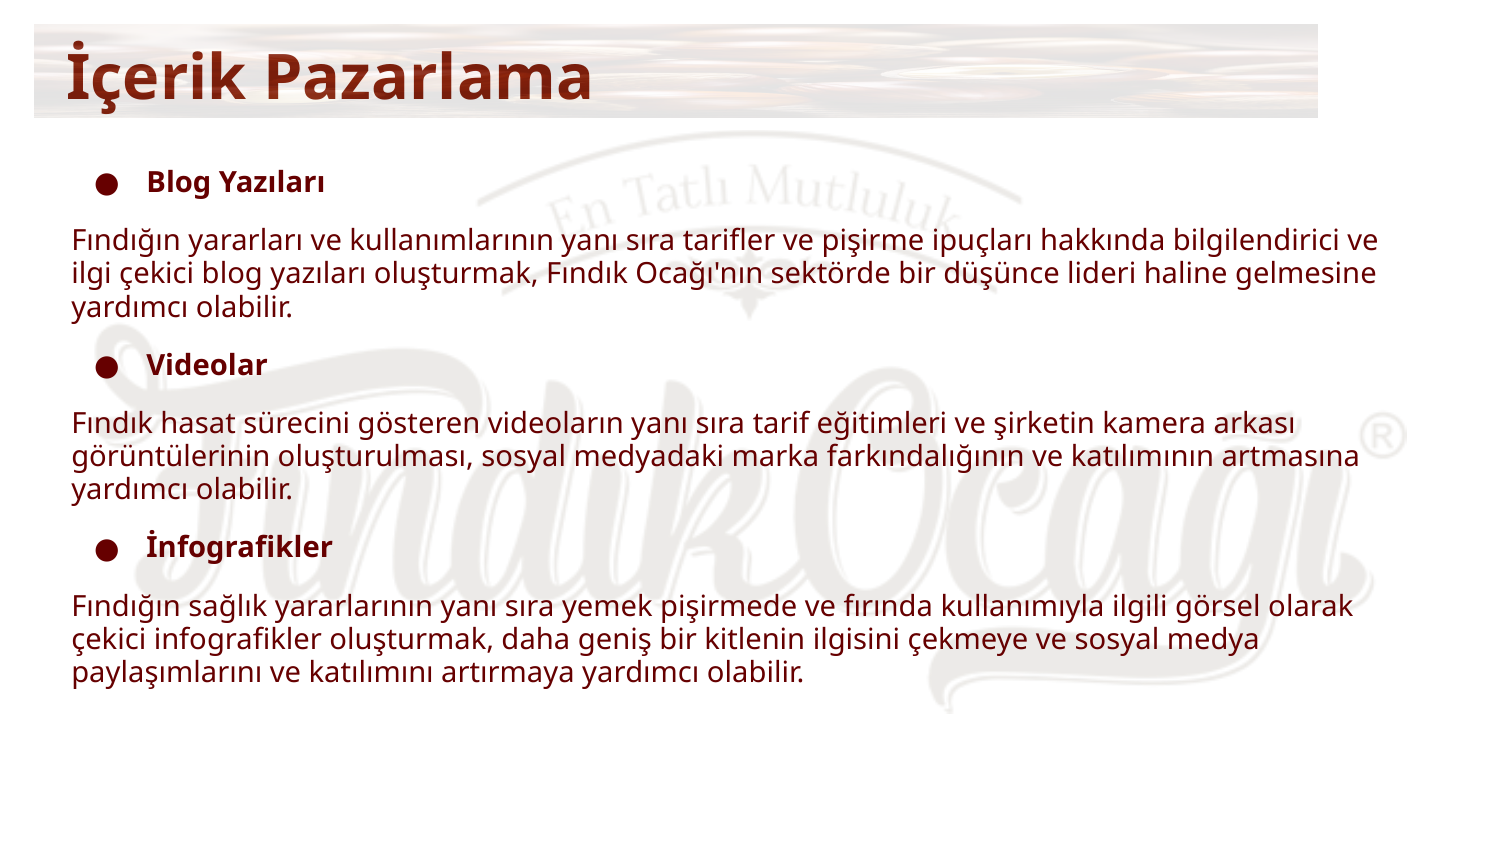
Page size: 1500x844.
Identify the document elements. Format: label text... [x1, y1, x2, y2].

picture [0, 23, 1318, 119]
picture [92, 130, 1408, 714]
list Blog Yazıları Fındığın yararları ve kullanımlarının yanı sıra tarifler ve pişirme ipuçları hakkında bilgilendirici ve ilgi çekici blog yazıları oluşturmak, Fındık Ocağı'nın sektörde bir düşünce lideri haline gelmesine yardımcı olabilir. Videolar Fındık hasat sürecini gösteren videoların yanı sıra tarif eğitimleri ve şirketin kamera arkası görüntülerinin oluşturulması, sosyal medyadaki marka farkındalığının ve katılımının artmasına yardımcı olabilir. İnfografikler Fındığın sağlık yararlarının yanı sıra yemek pişirmede ve fırında kullanımıyla ilgili görsel olarak çekici infografikler oluşturmak, daha geniş bir kitlenin ilgisini çekmeye ve sosyal medya paylaşımlarını ve katılımını artırmaya yardımcı olabilir. [56, 176, 1400, 737]
title İçerik Pazarlama [51, 21, 1449, 116]
